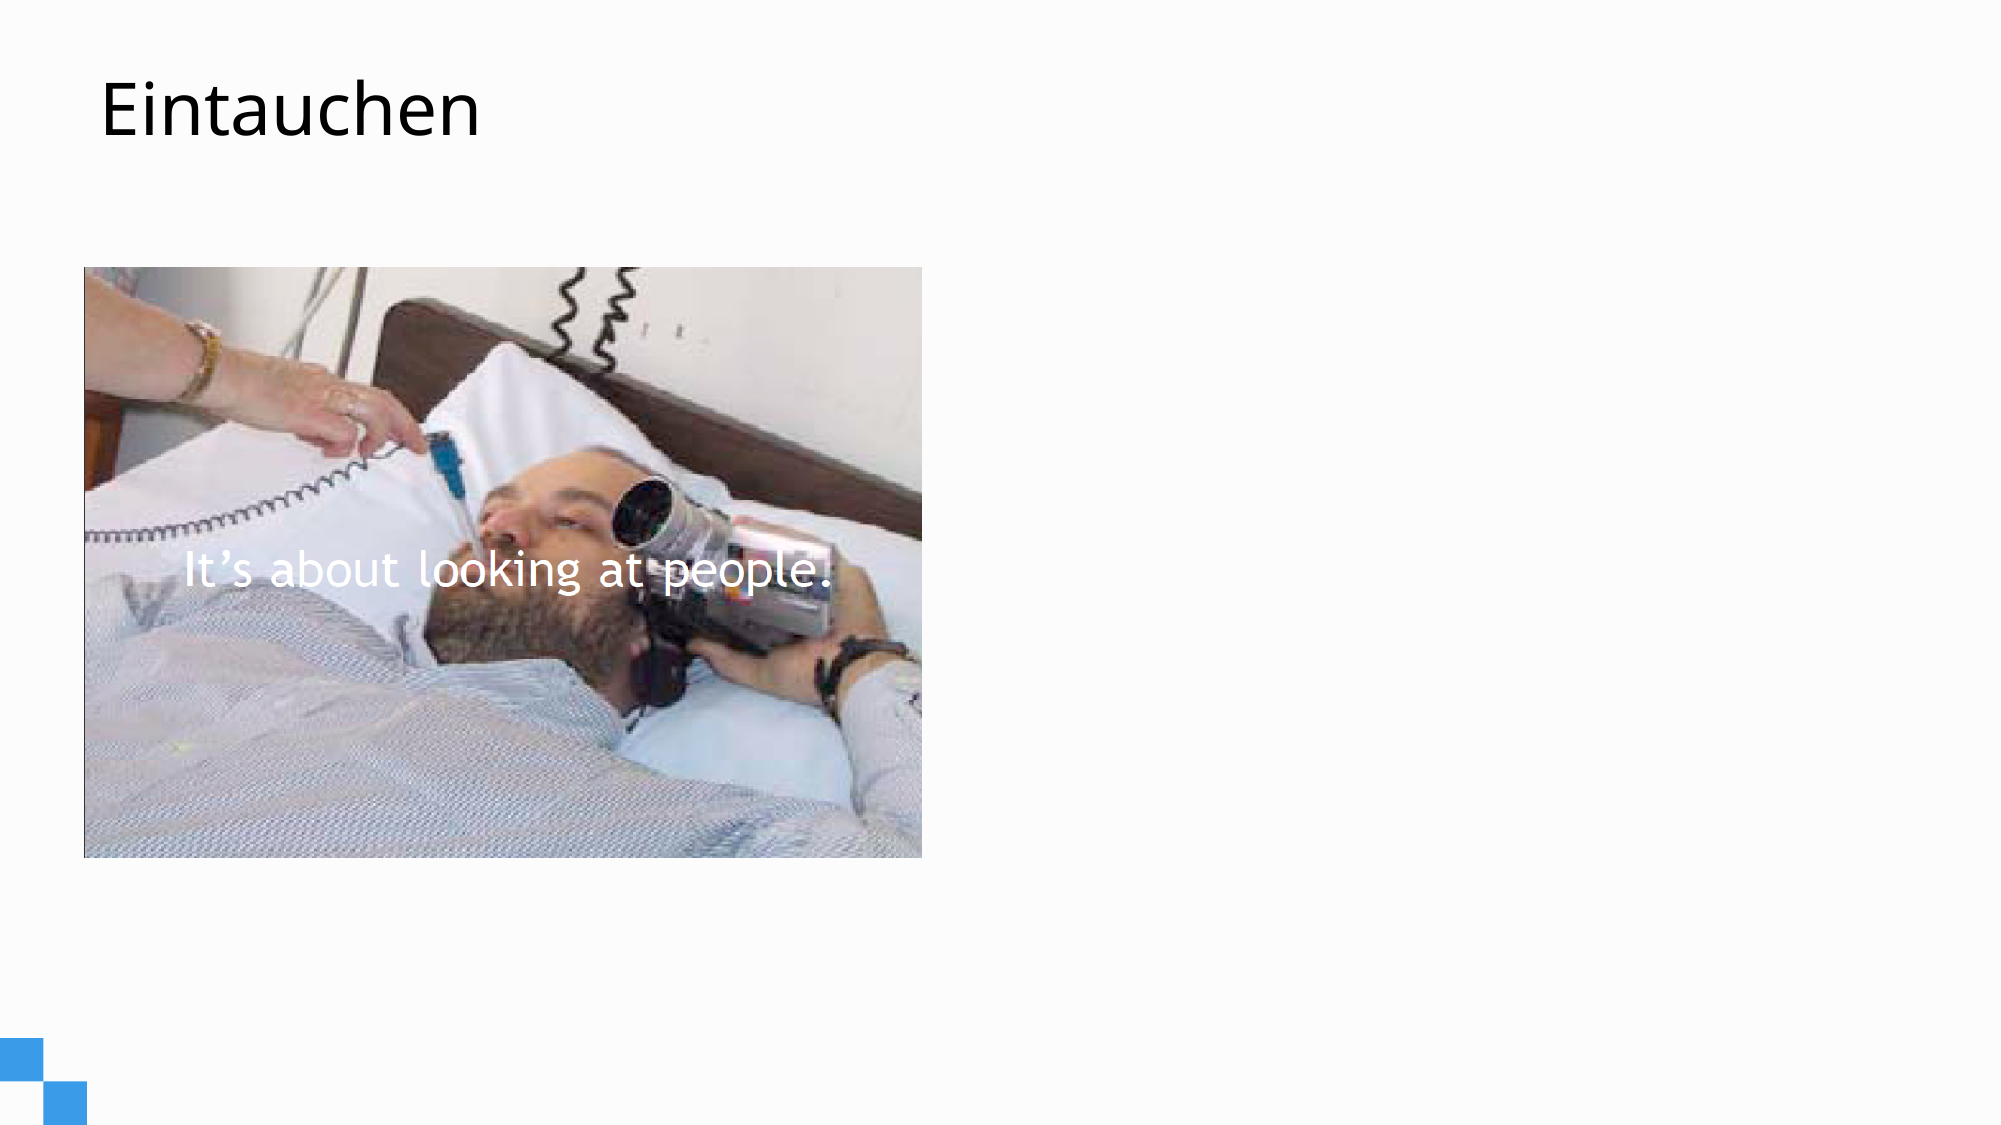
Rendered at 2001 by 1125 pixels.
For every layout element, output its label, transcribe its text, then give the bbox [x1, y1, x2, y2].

title Eintauchen [84, 64, 1810, 132]
picture [84, 267, 922, 858]
